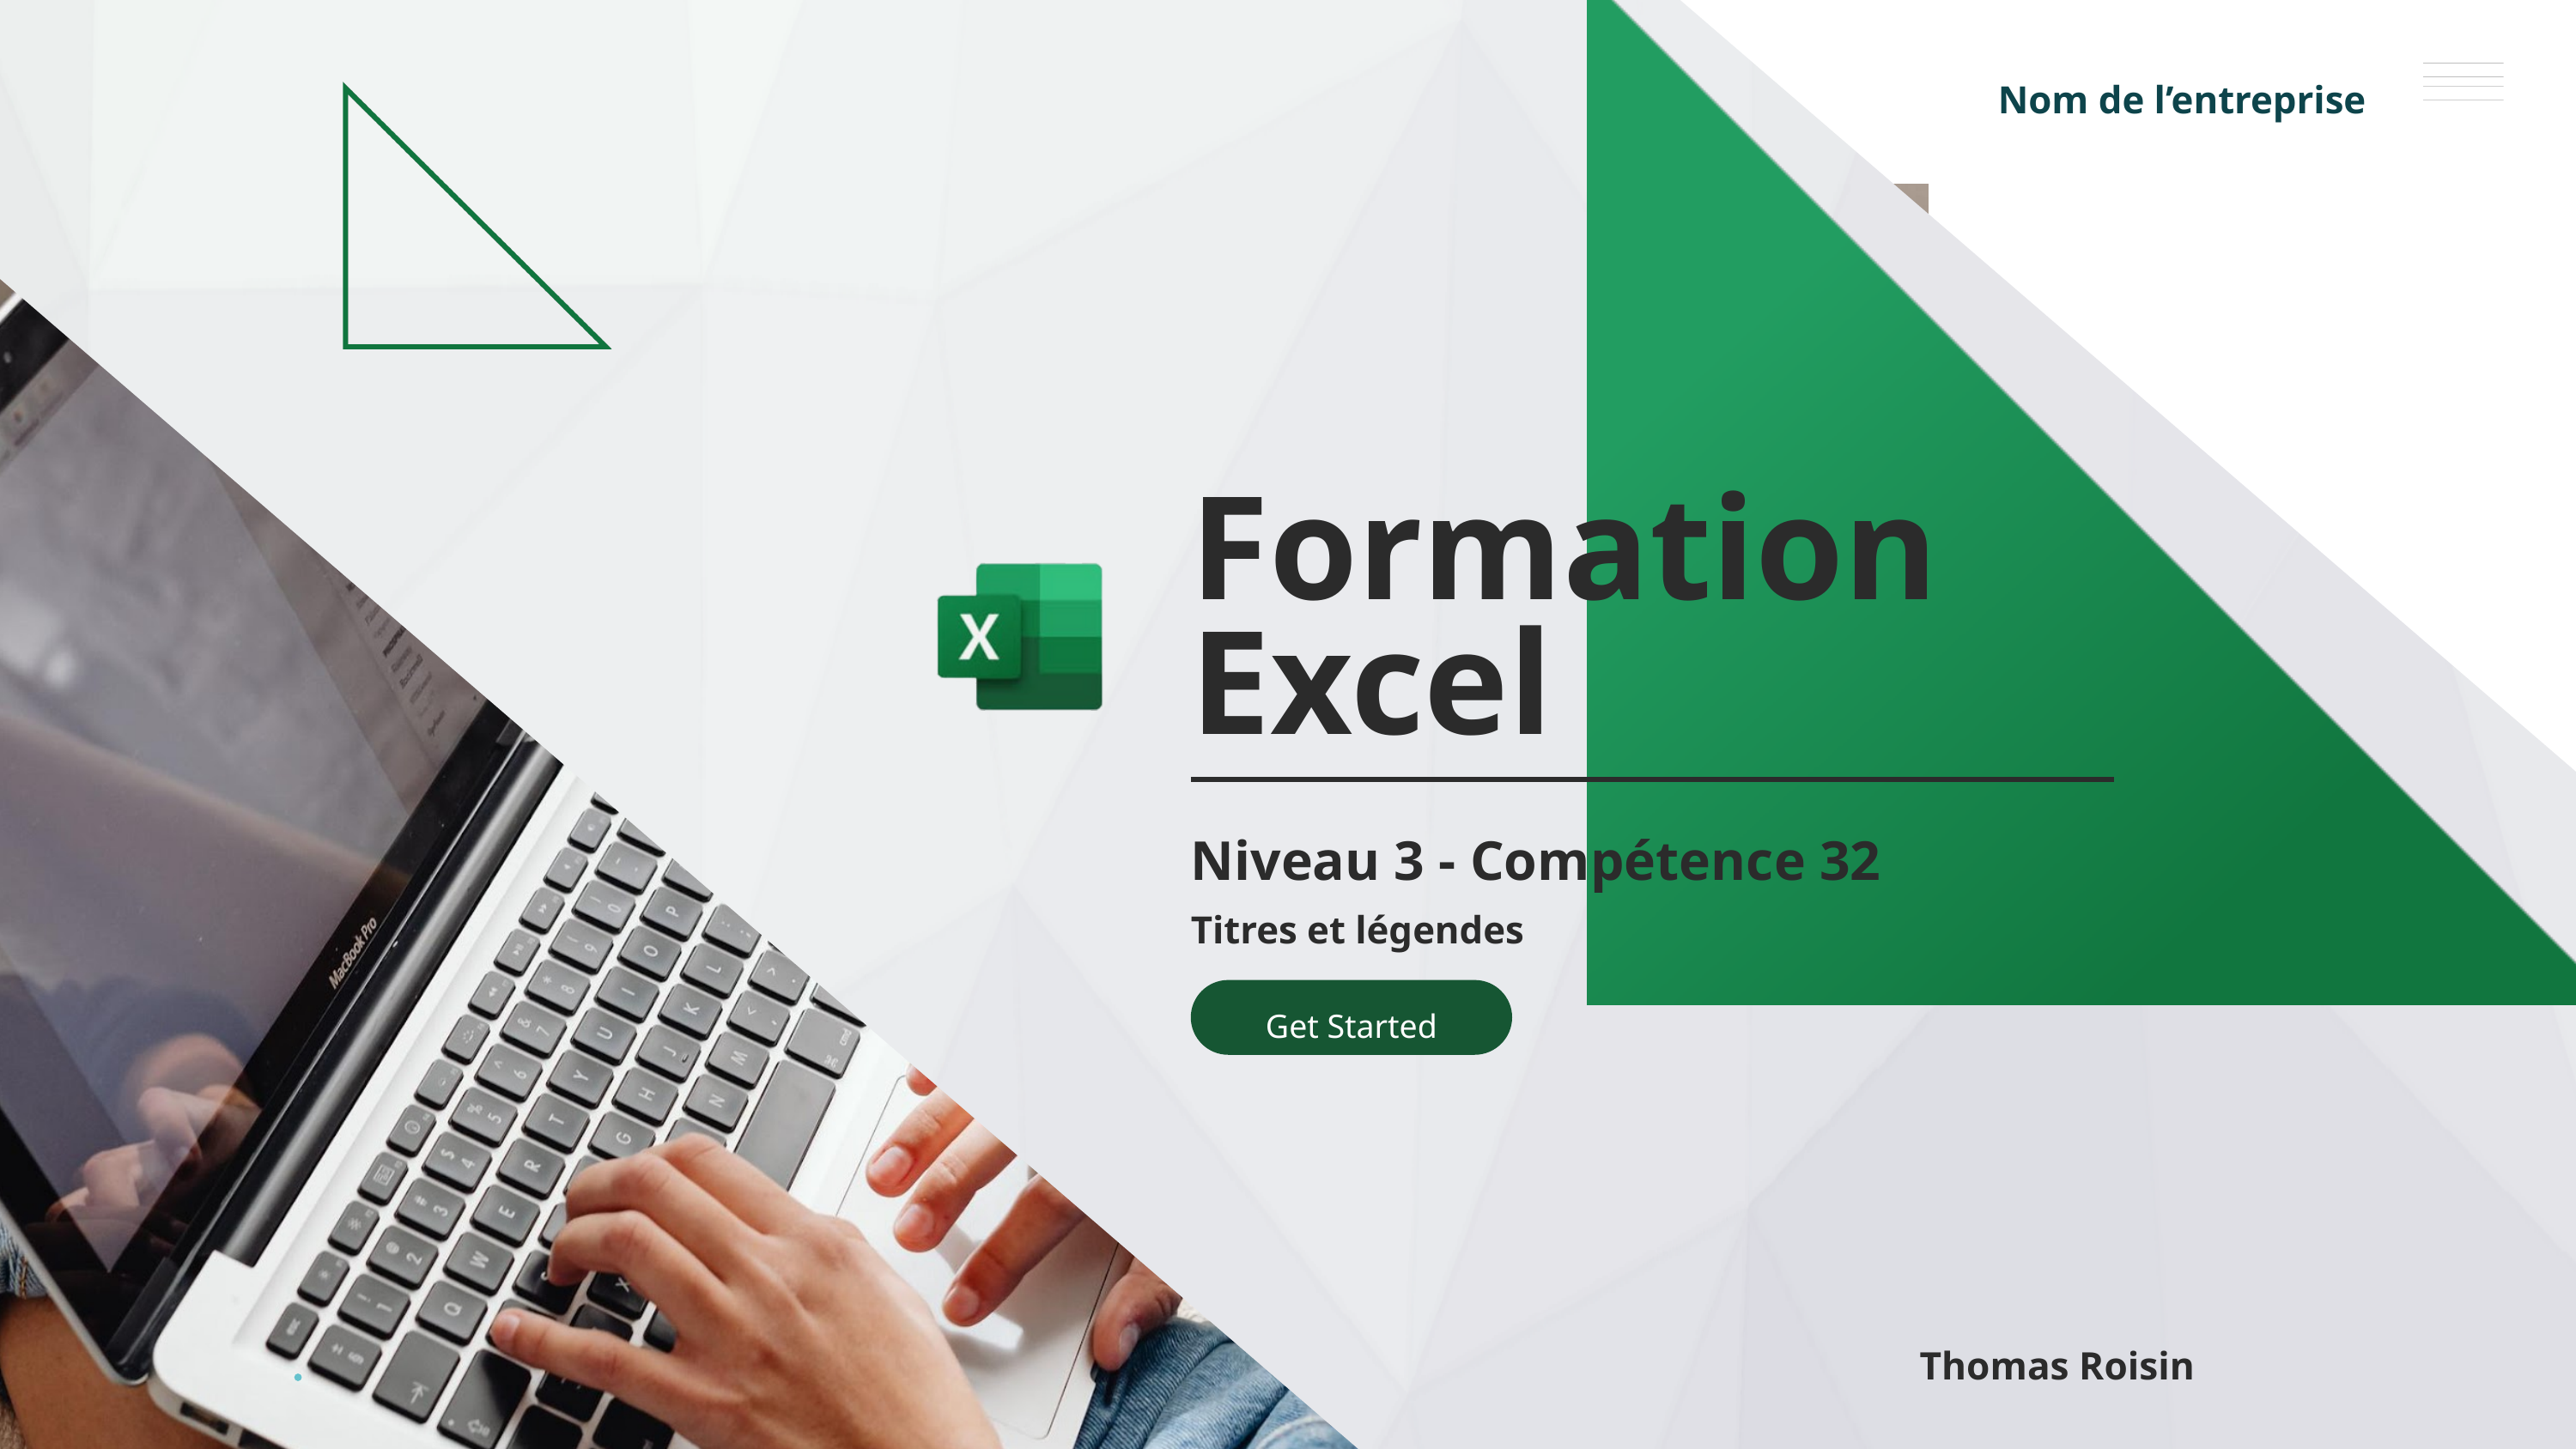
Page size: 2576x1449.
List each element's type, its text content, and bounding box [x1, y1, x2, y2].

text_box [0, 0, 2576, 1449]
text_box Nom de l’entreprise [1765, 58, 2366, 122]
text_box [294, 1373, 302, 1382]
text_box Titres et légendes [1190, 891, 2172, 951]
text_box Excel [1190, 584, 2254, 763]
text_box [1587, 0, 2576, 1006]
text_box [2423, 54, 2504, 109]
text_box Niveau 3 - Compétence 32 [1190, 801, 2172, 891]
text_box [1190, 973, 1513, 1055]
text_box Thomas Roisin [1919, 1324, 2383, 1388]
text_box [0, 280, 1357, 1449]
text_box [343, 82, 612, 349]
text_box Formation [1190, 450, 2254, 584]
text_box [924, 548, 1145, 726]
